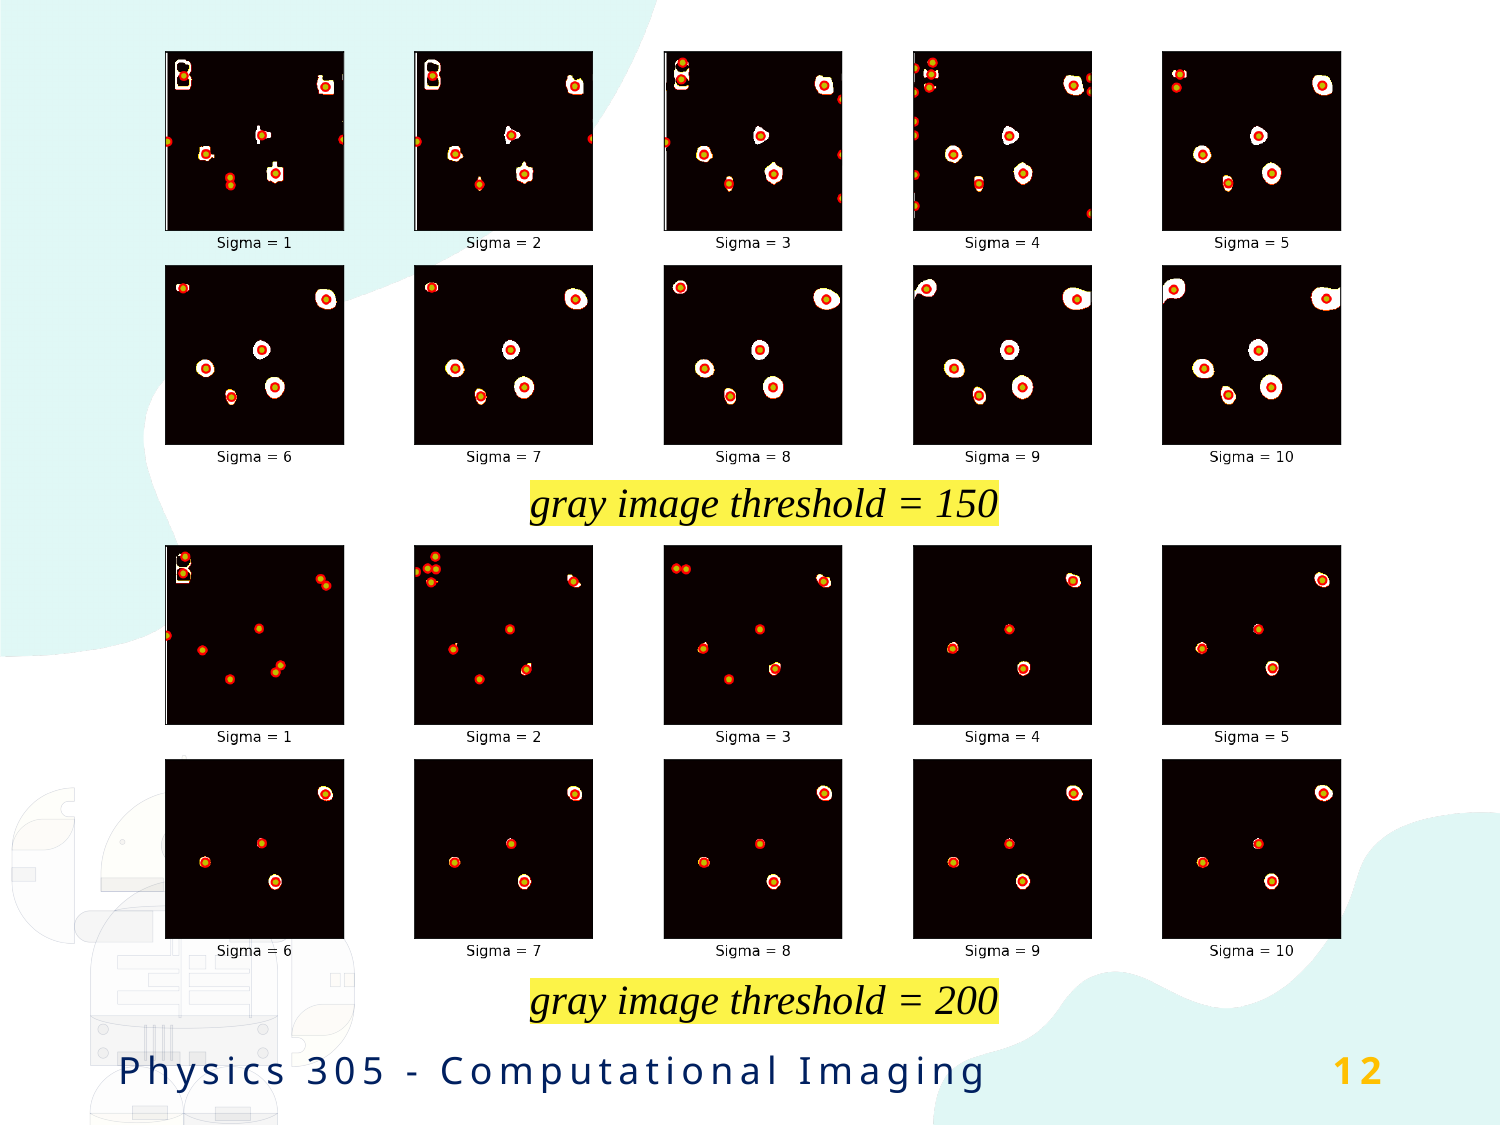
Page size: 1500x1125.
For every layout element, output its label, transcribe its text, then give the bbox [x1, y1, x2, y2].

footer Physics 305 - Computational Imaging [103, 1042, 1222, 1103]
picture [0, 0, 1500, 1125]
slide_number 12 [1244, 1042, 1397, 1103]
text_box gray image threshold = 200 [464, 969, 1065, 1031]
text_box gray image threshold = 150 [464, 474, 1065, 533]
